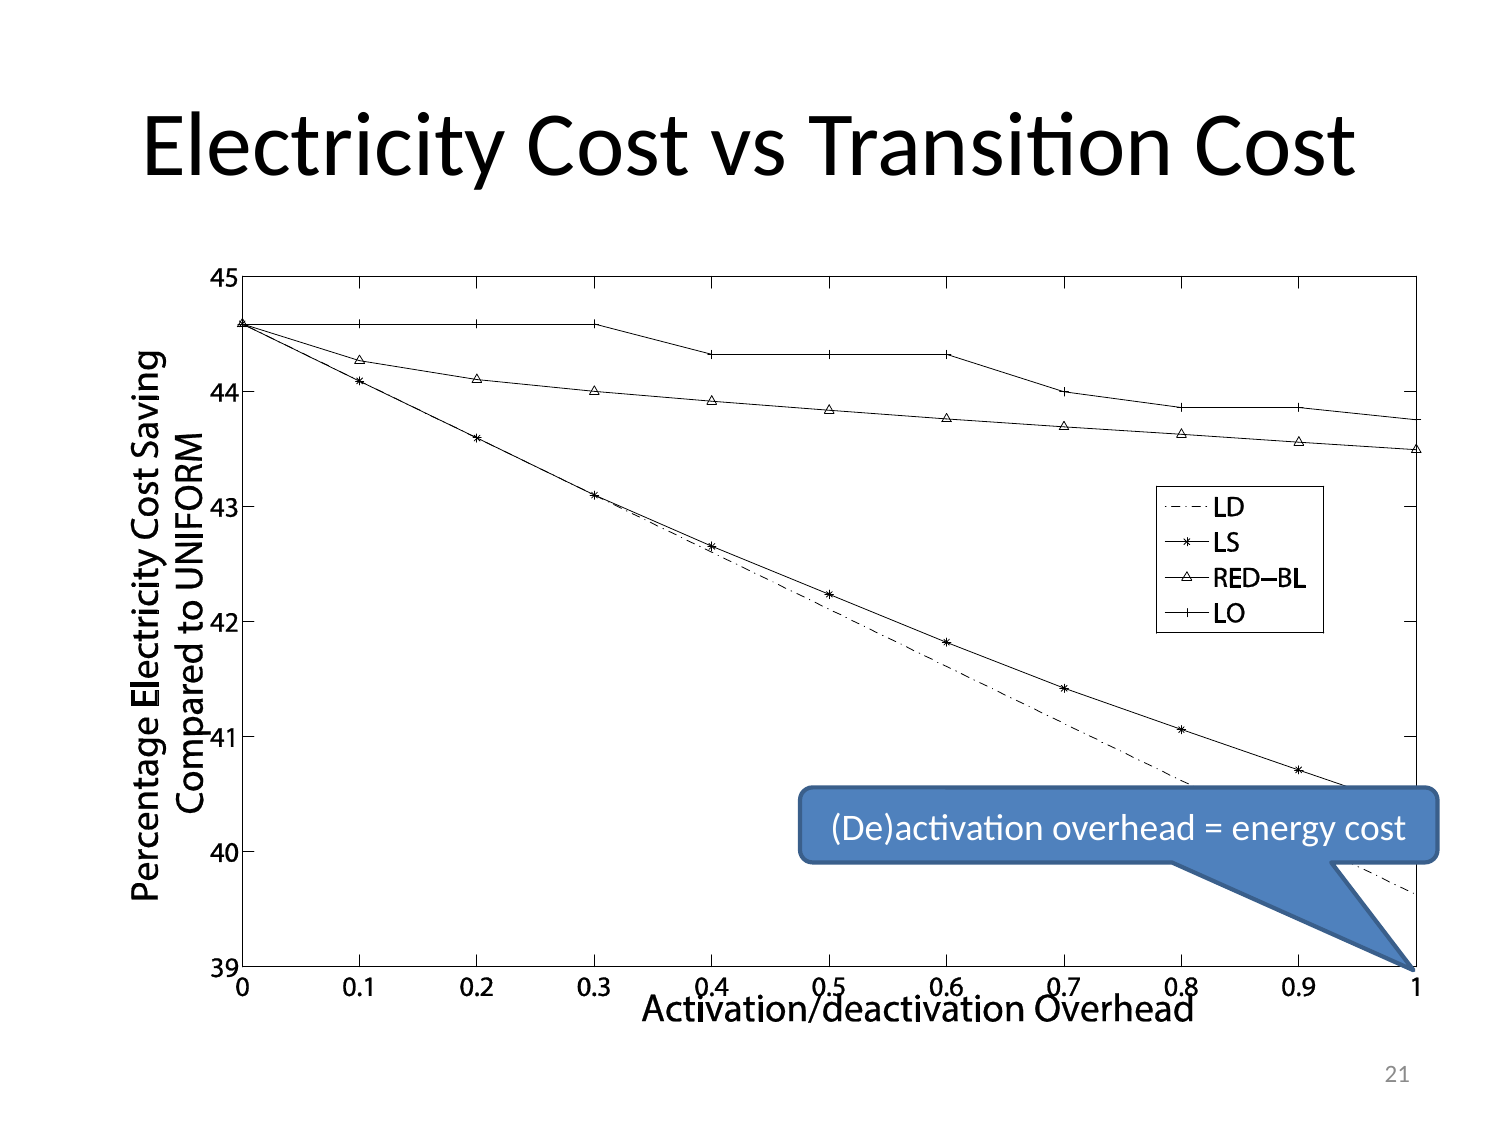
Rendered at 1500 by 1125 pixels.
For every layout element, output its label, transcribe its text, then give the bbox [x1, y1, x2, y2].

picture [124, 262, 1426, 1032]
title Electricity Cost vs Transition Cost [75, 45, 1425, 233]
text_box (De)activation overhead = energy cost [1429, 785, 1440, 864]
slide_number 21 [1074, 1042, 1425, 1103]
